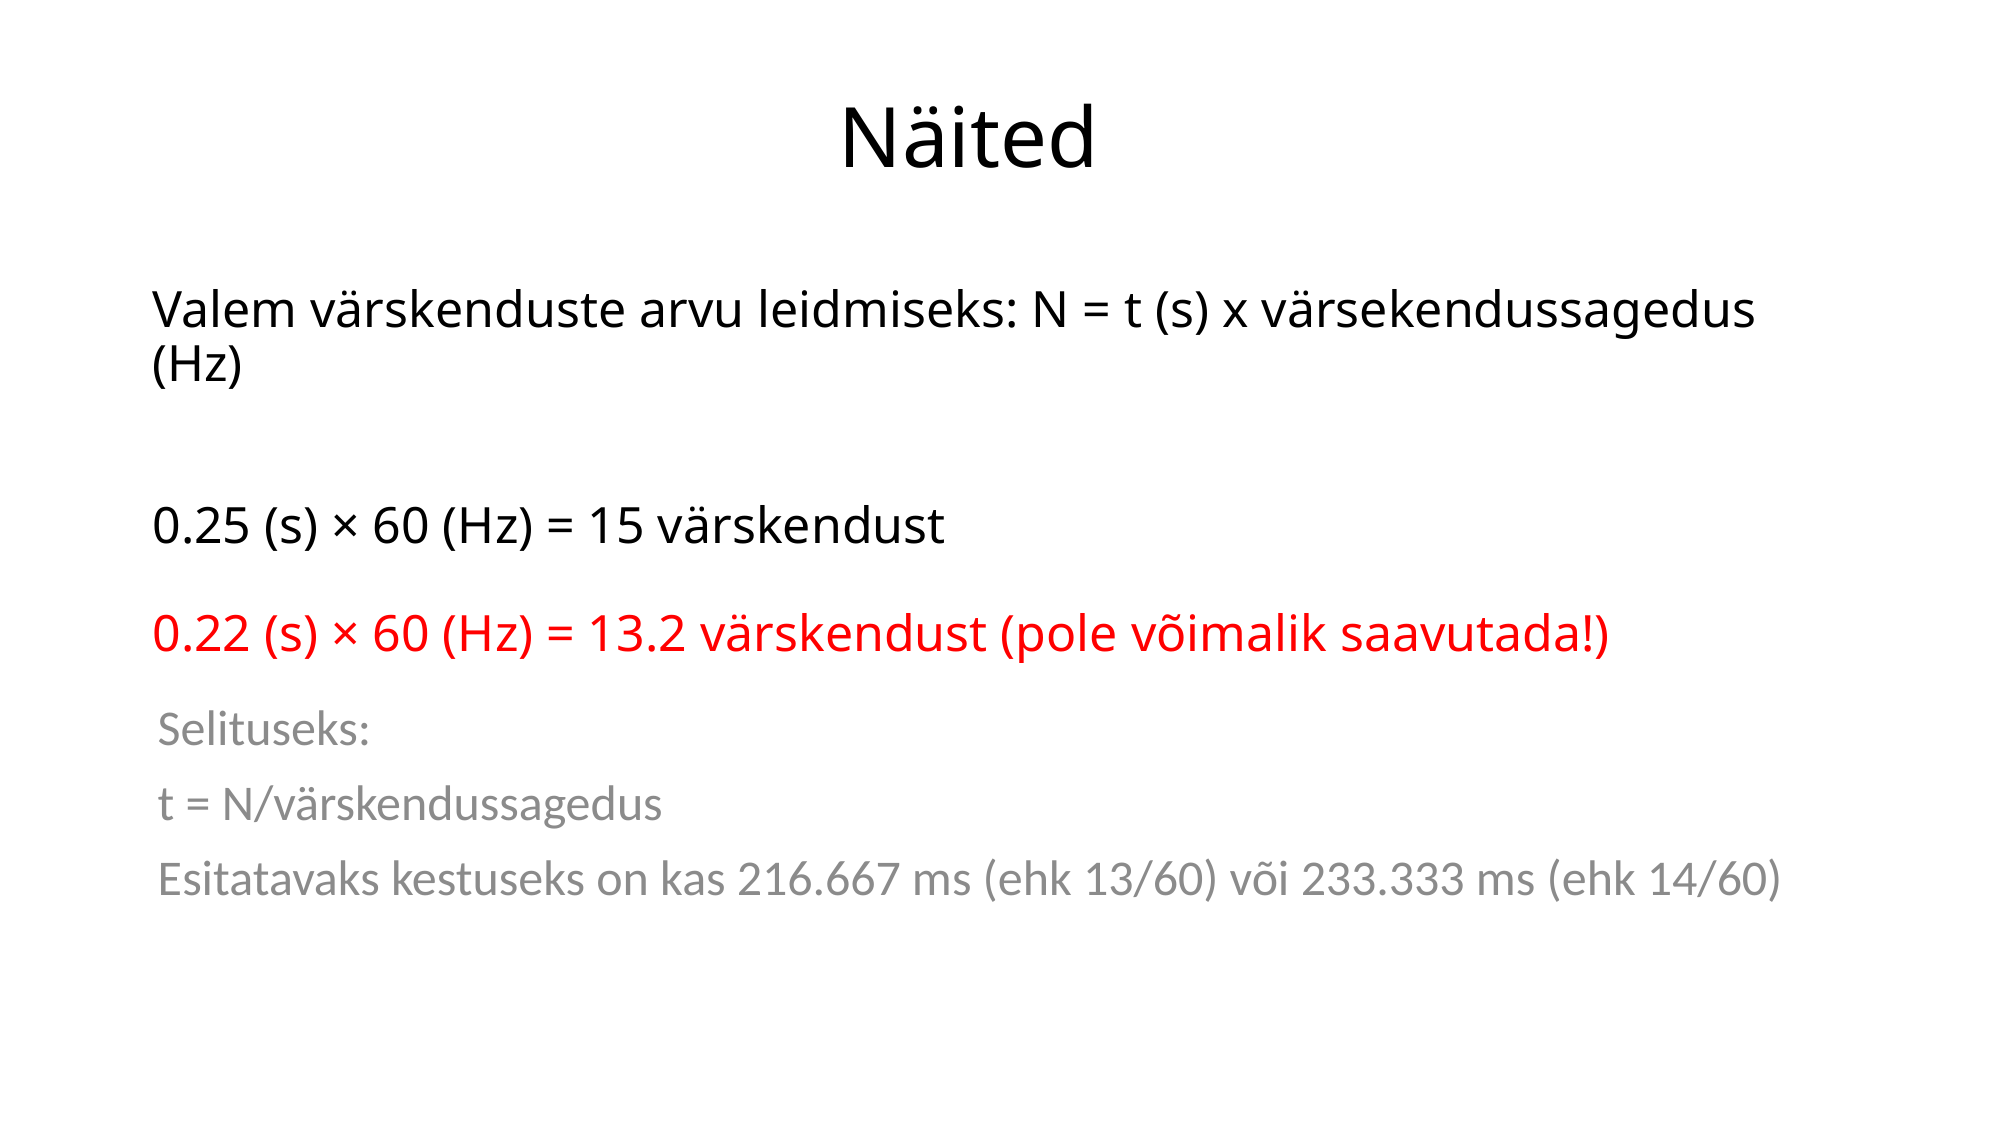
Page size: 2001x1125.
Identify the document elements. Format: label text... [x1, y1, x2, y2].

title Valem värskenduste arvu leidmiseks: N = t (s) x värsekendussagedus (Hz) 0.25 (s) × 60 (Hz) = 15 värskendust 0.22 (s) × 60 (Hz) = 13.2 värskendust (pole võimalik saavutada!) [137, 202, 1863, 670]
text_box Näited [141, 69, 1796, 192]
list Selituseks: t = N/värskendussagedus Esitatavaks kestuseks on kas 216.667 ms (ehk 13/60) või 233.333 ms (ehk 14/60) [142, 694, 1868, 941]
